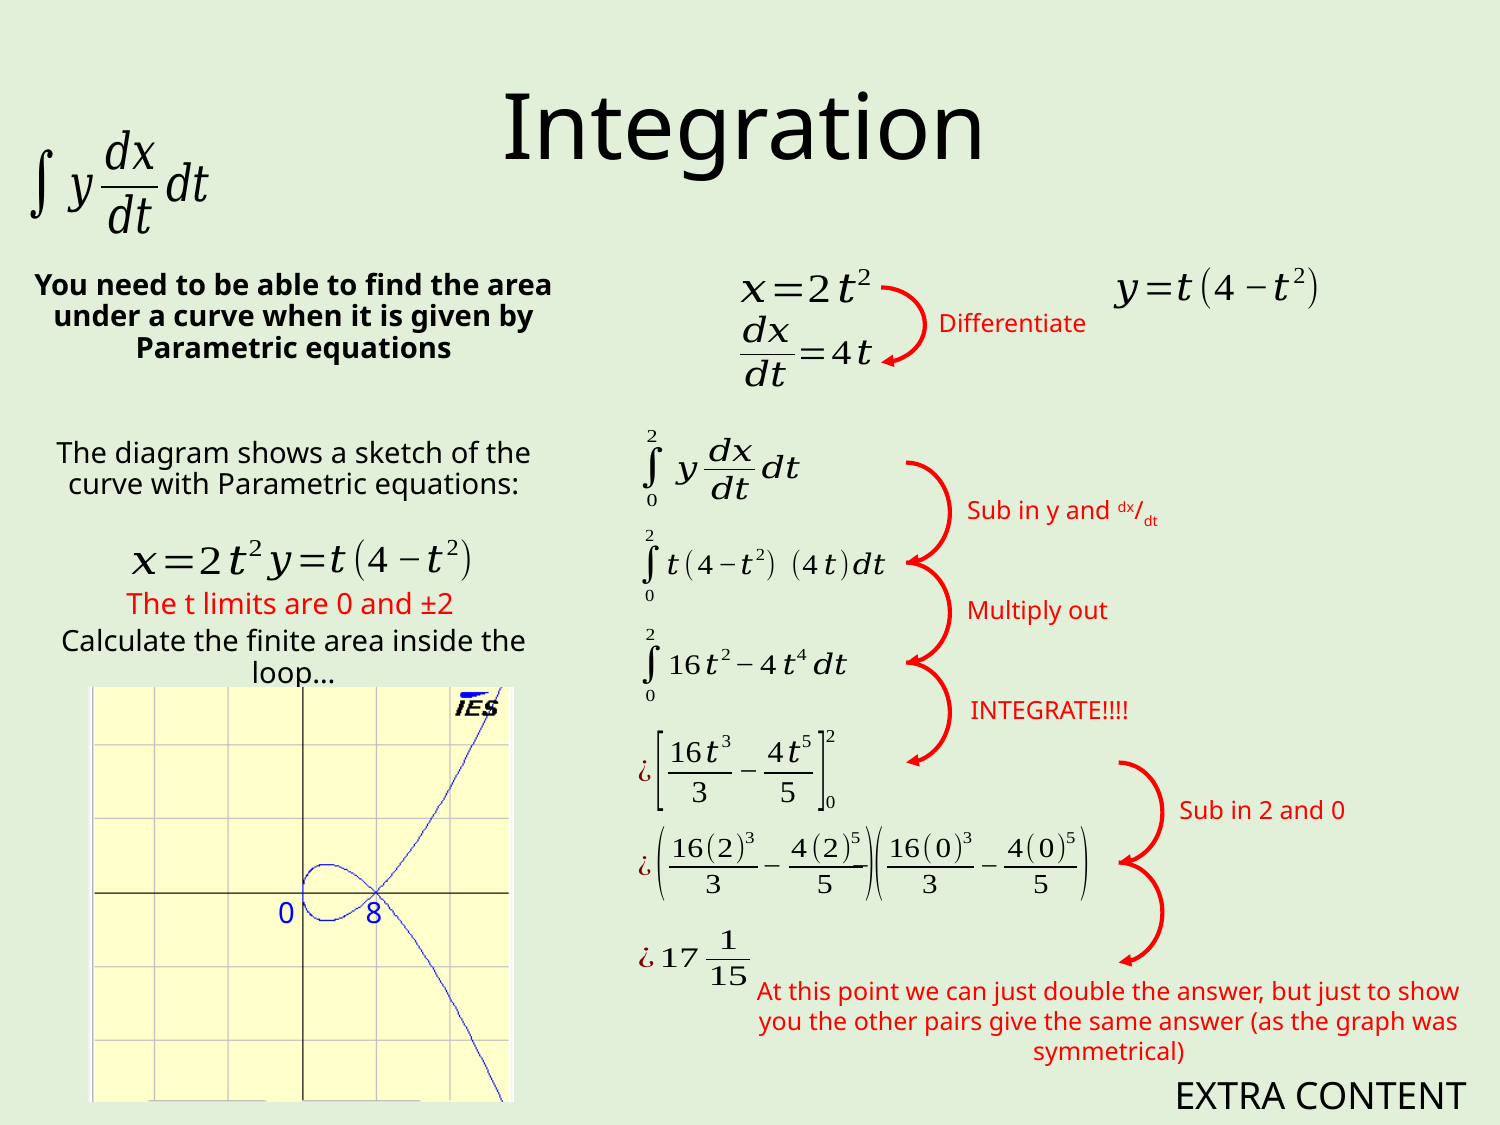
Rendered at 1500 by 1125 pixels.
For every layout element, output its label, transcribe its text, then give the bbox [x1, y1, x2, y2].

text_box [1118, 861, 1163, 967]
text_box [881, 286, 919, 368]
title Integration [98, 21, 1393, 239]
text_box [906, 661, 947, 767]
text_box [906, 461, 945, 563]
text_box Differentiate [912, 299, 1113, 345]
text_box At this point we can just double the answer, but just to show you the other pairs give the same answer (as the graph was symmetrical) [717, 968, 1500, 1073]
text_box EXTRA CONTENT [1159, 1064, 1482, 1125]
text_box Sub in 2 and 0 [1149, 787, 1375, 833]
picture [87, 687, 515, 1102]
text_box INTEGRATE!!!! [937, 687, 1163, 733]
text_box The t limits are 0 and ±2 [102, 577, 478, 628]
text_box [906, 561, 947, 664]
text_box Sub in y and dx/dt [937, 487, 1188, 537]
text_box Multiply out [937, 587, 1138, 633]
text_box [1118, 761, 1160, 864]
list You need to be able to find the area under a curve when it is given by Parametric equations The diagram shows a sketch of the curve with Parametric equations: Calculate the finite area inside the loop… [12, 262, 575, 1005]
